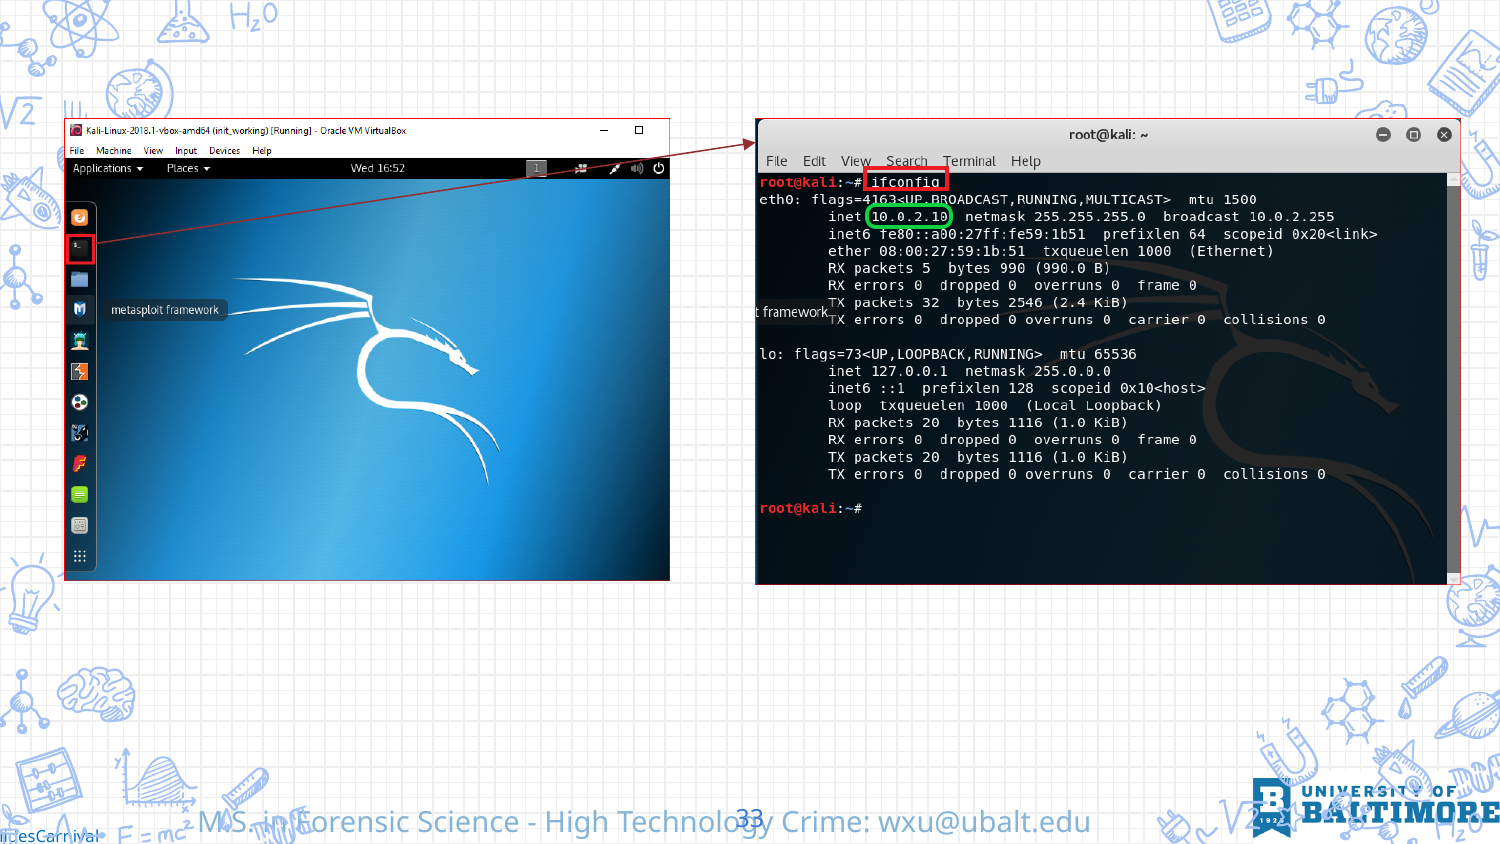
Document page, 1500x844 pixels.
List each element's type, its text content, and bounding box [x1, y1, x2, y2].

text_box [94, 142, 756, 244]
picture [1479, 779, 1483, 790]
picture [1375, 780, 1390, 791]
picture [1471, 771, 1479, 786]
slide_number 33 [705, 796, 795, 844]
picture [1354, 819, 1361, 827]
picture [1405, 773, 1430, 800]
picture [1342, 796, 1349, 806]
picture [1253, 771, 1500, 844]
picture [1388, 823, 1396, 835]
picture [1381, 771, 1421, 792]
picture [1481, 771, 1489, 788]
picture [64, 117, 670, 582]
picture [755, 117, 1461, 586]
picture [1408, 786, 1417, 792]
picture [1283, 771, 1308, 783]
